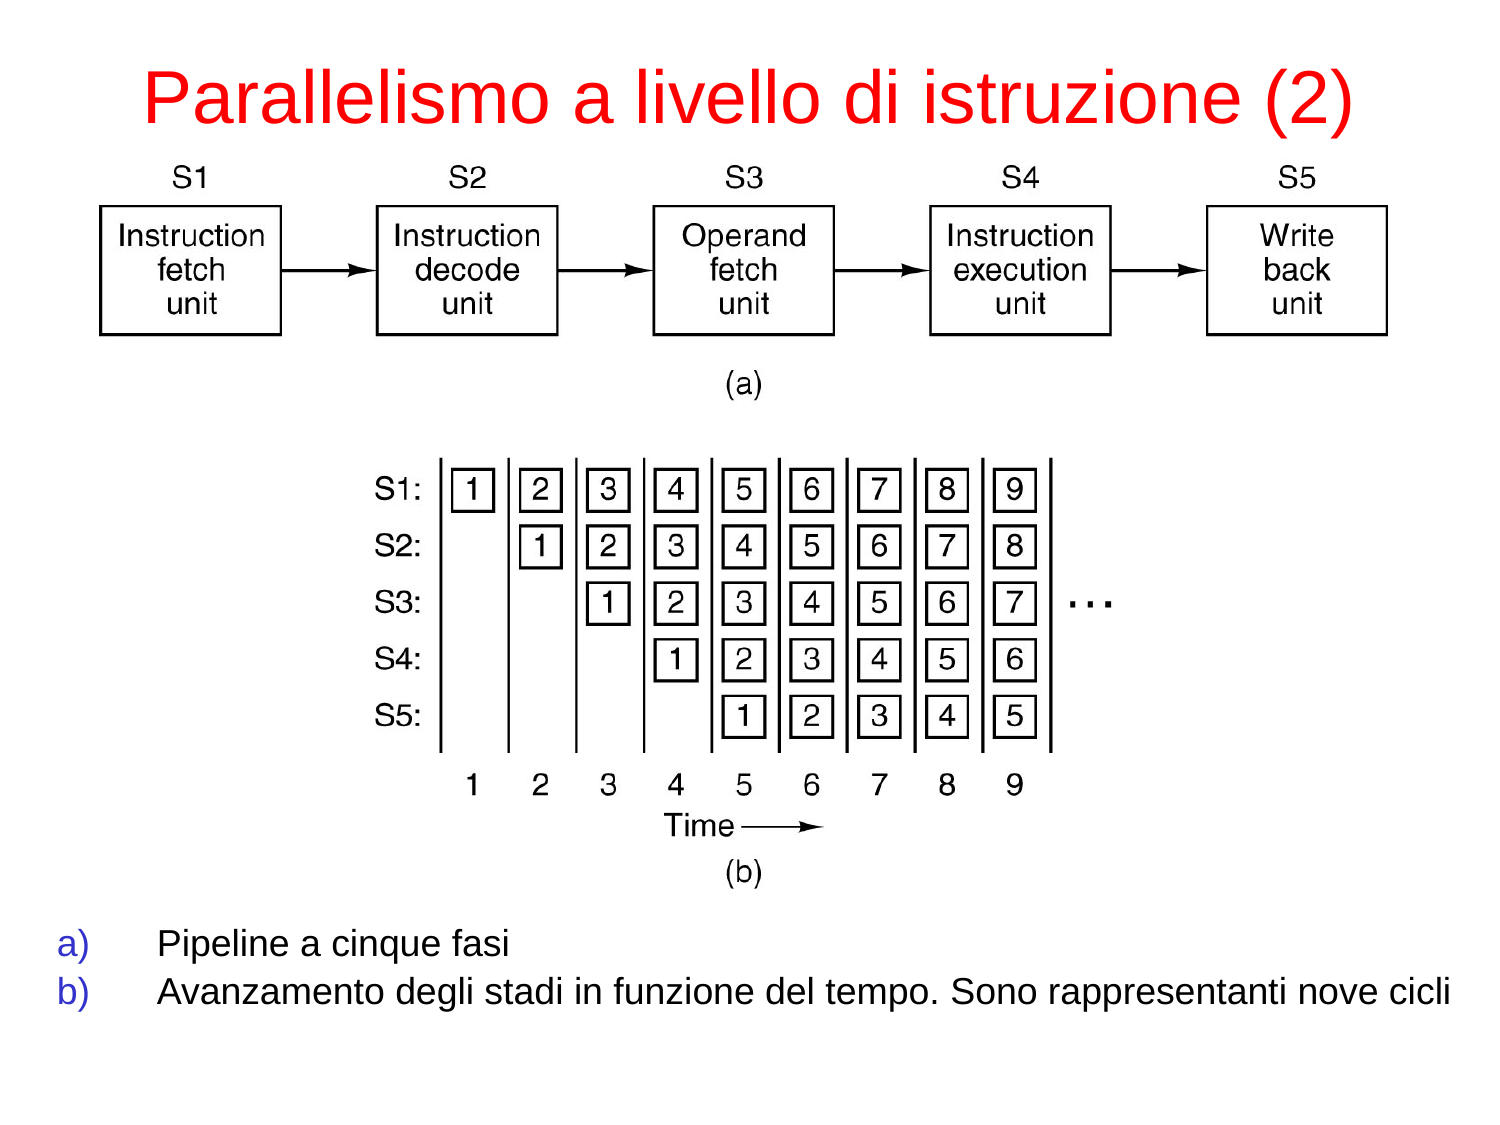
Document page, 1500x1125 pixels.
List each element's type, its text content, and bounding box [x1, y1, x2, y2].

picture [99, 158, 1388, 889]
title Parallelismo a livello di istruzione (2) [0, 0, 1500, 188]
list Pipeline a cinque fasi Avanzamento degli stadi in funzione del tempo. Sono rappresentanti nove cicli [41, 916, 1476, 1053]
